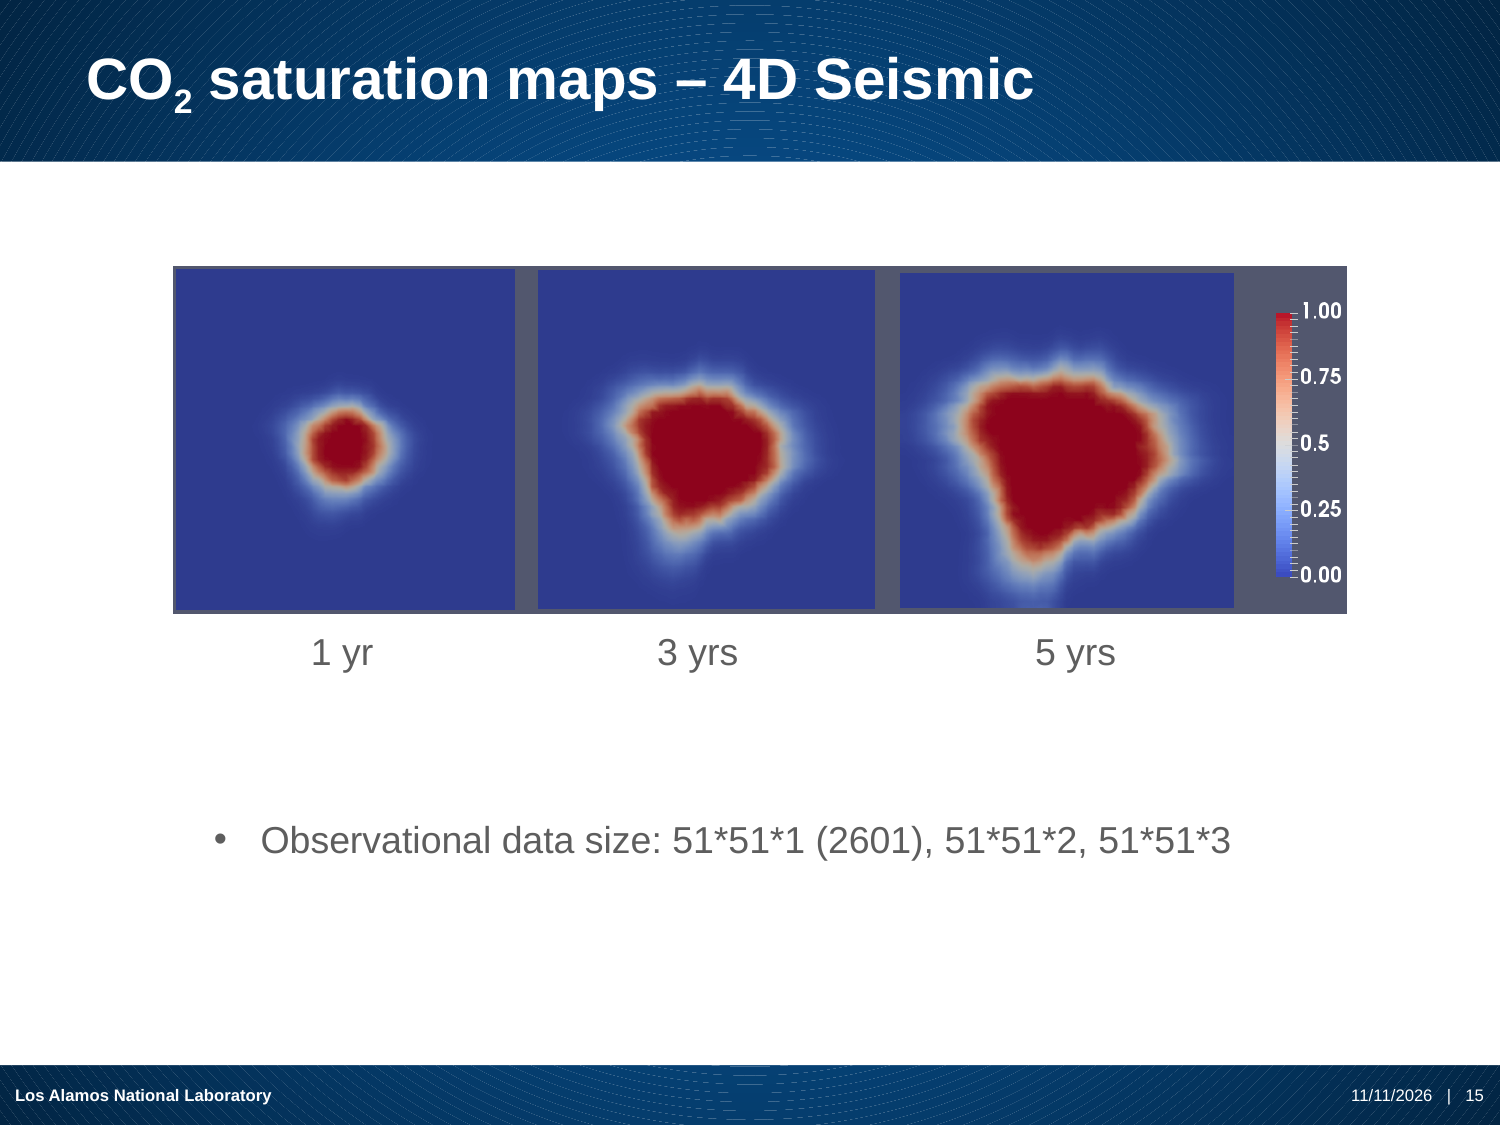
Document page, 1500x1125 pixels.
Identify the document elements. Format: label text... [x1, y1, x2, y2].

title CO2 saturation maps – 4D Seismic [71, 0, 1431, 162]
picture [173, 266, 1347, 614]
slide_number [1148, 1064, 1499, 1125]
text_box 3 yrs [529, 621, 866, 681]
text_box 5 yrs [907, 621, 1244, 681]
text_box 1 yr [173, 620, 511, 681]
text_box Observational data size: 51*51*1 (2601), 51*51*2, 51*51*3 [199, 808, 1347, 869]
footer Los Alamos National Laboratory [0, 1064, 544, 1125]
